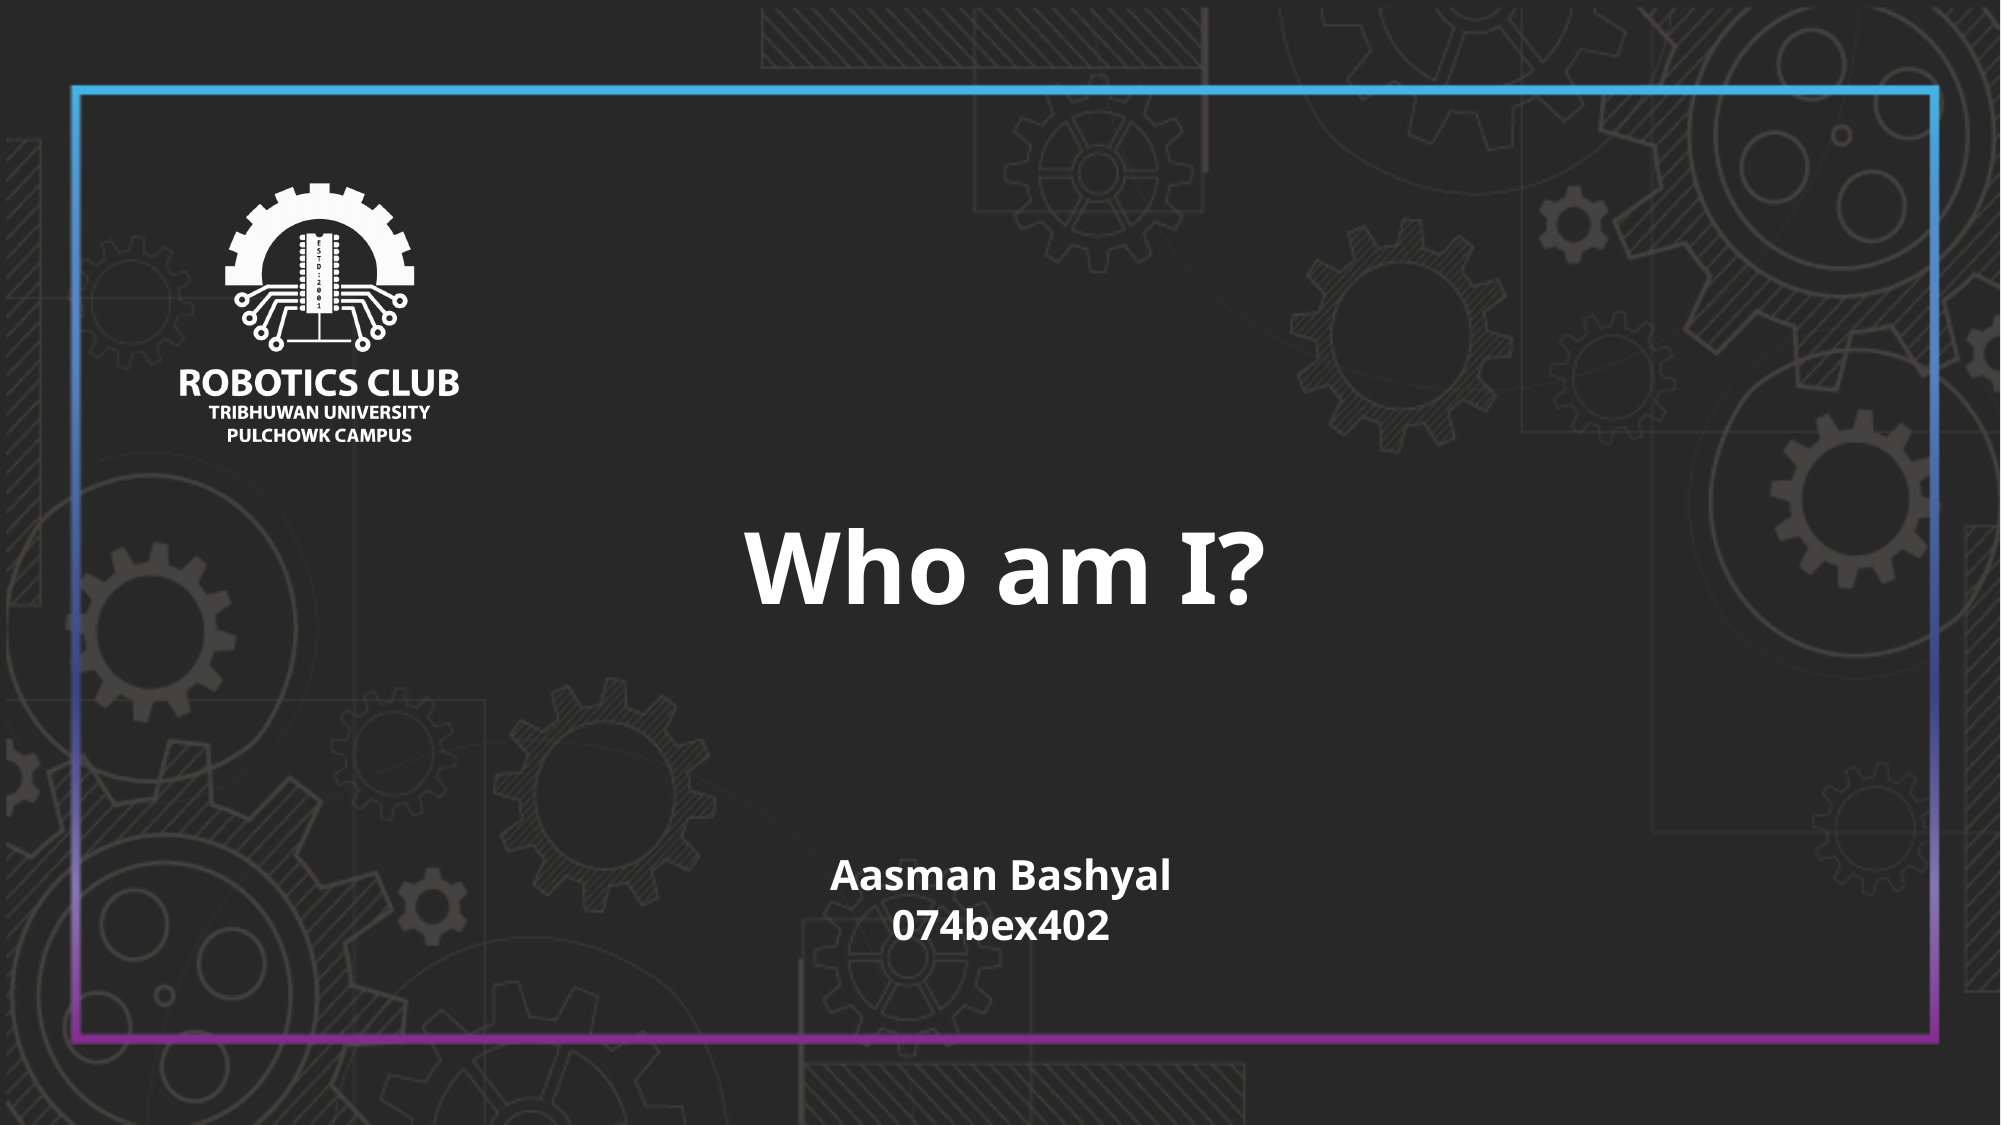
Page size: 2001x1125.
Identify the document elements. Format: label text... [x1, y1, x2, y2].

text_box Aasman Bashyal 074bex402 [72, 841, 1931, 956]
picture [0, 0, 2001, 1125]
text_box Who am I? [76, 496, 1935, 632]
